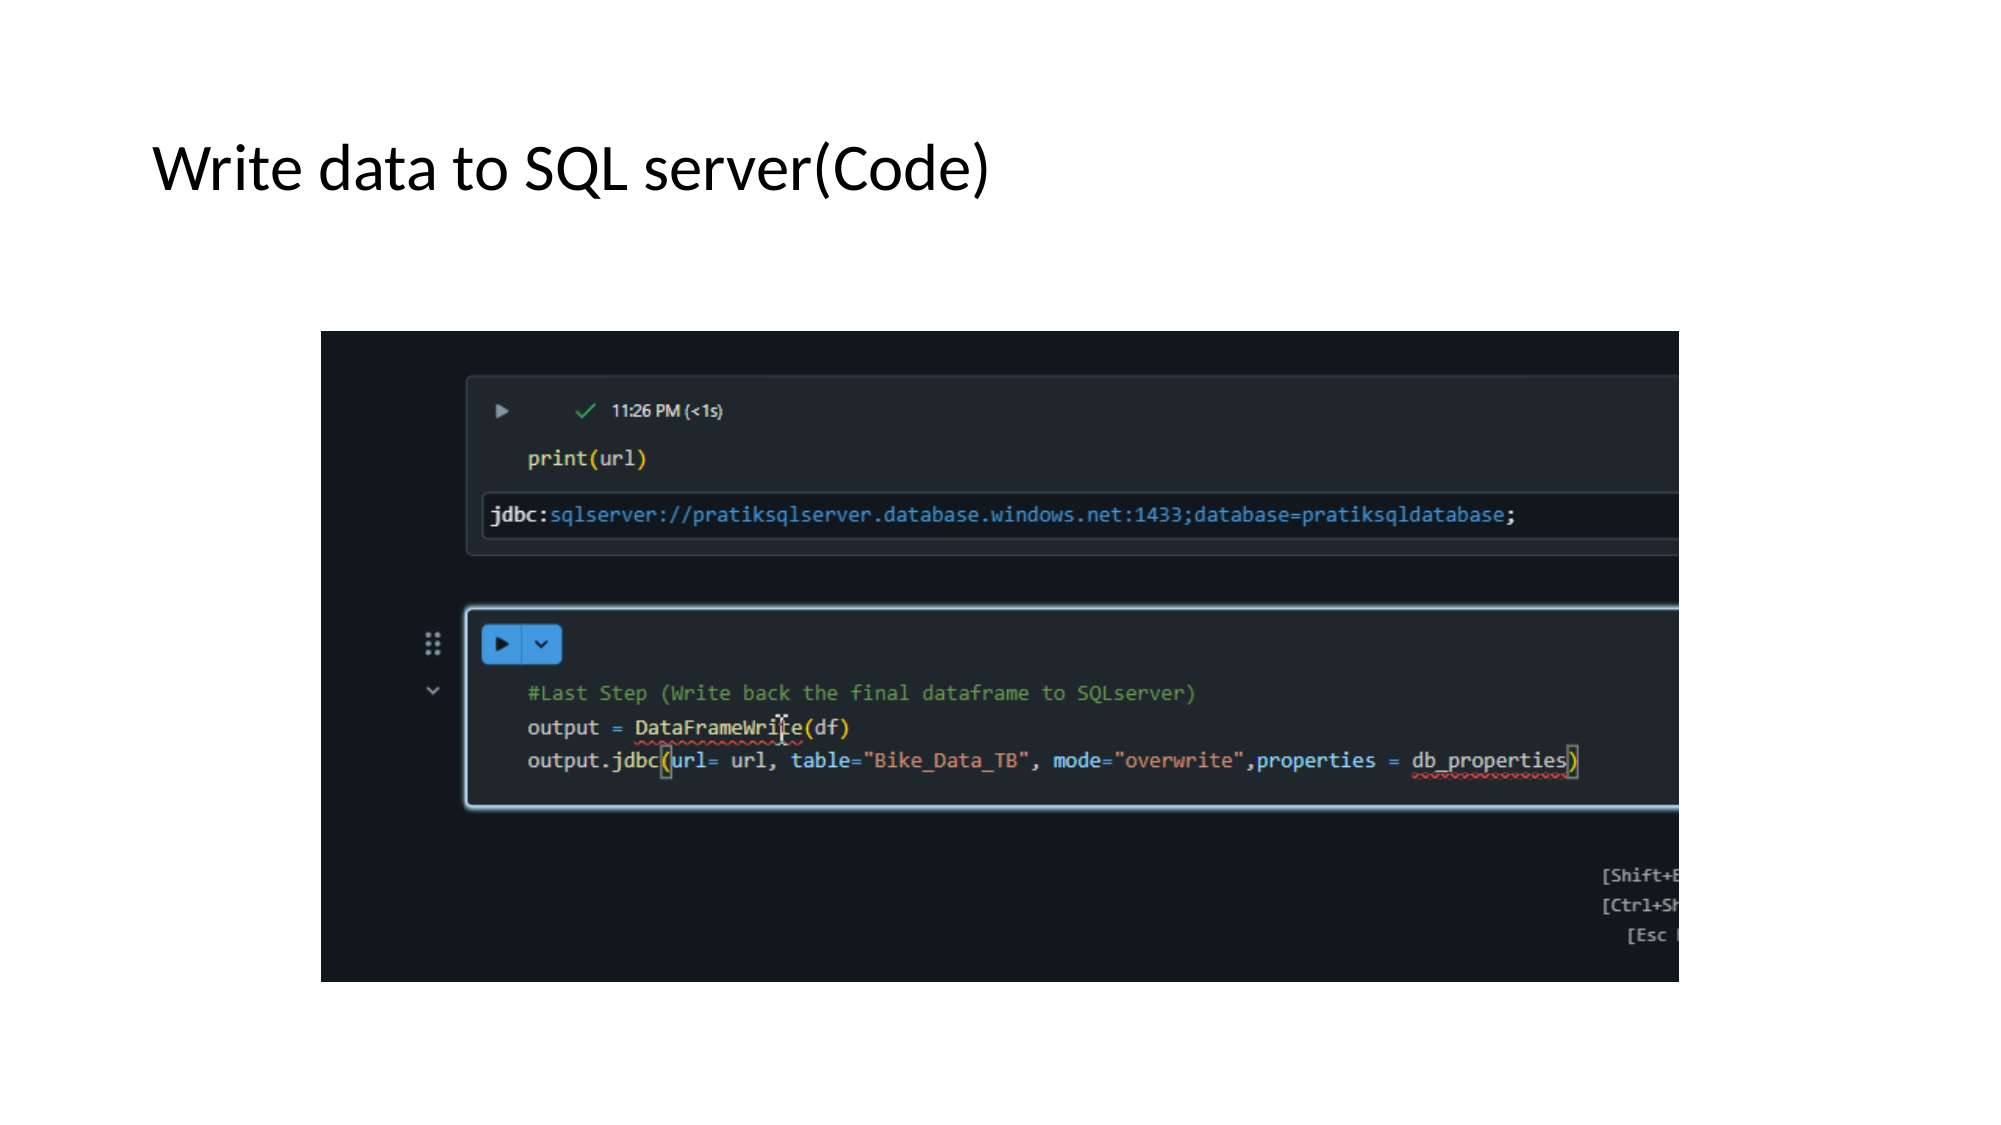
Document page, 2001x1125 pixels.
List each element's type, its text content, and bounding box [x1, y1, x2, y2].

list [320, 331, 1679, 982]
title Write data to SQL server(Code) [137, 59, 1863, 278]
